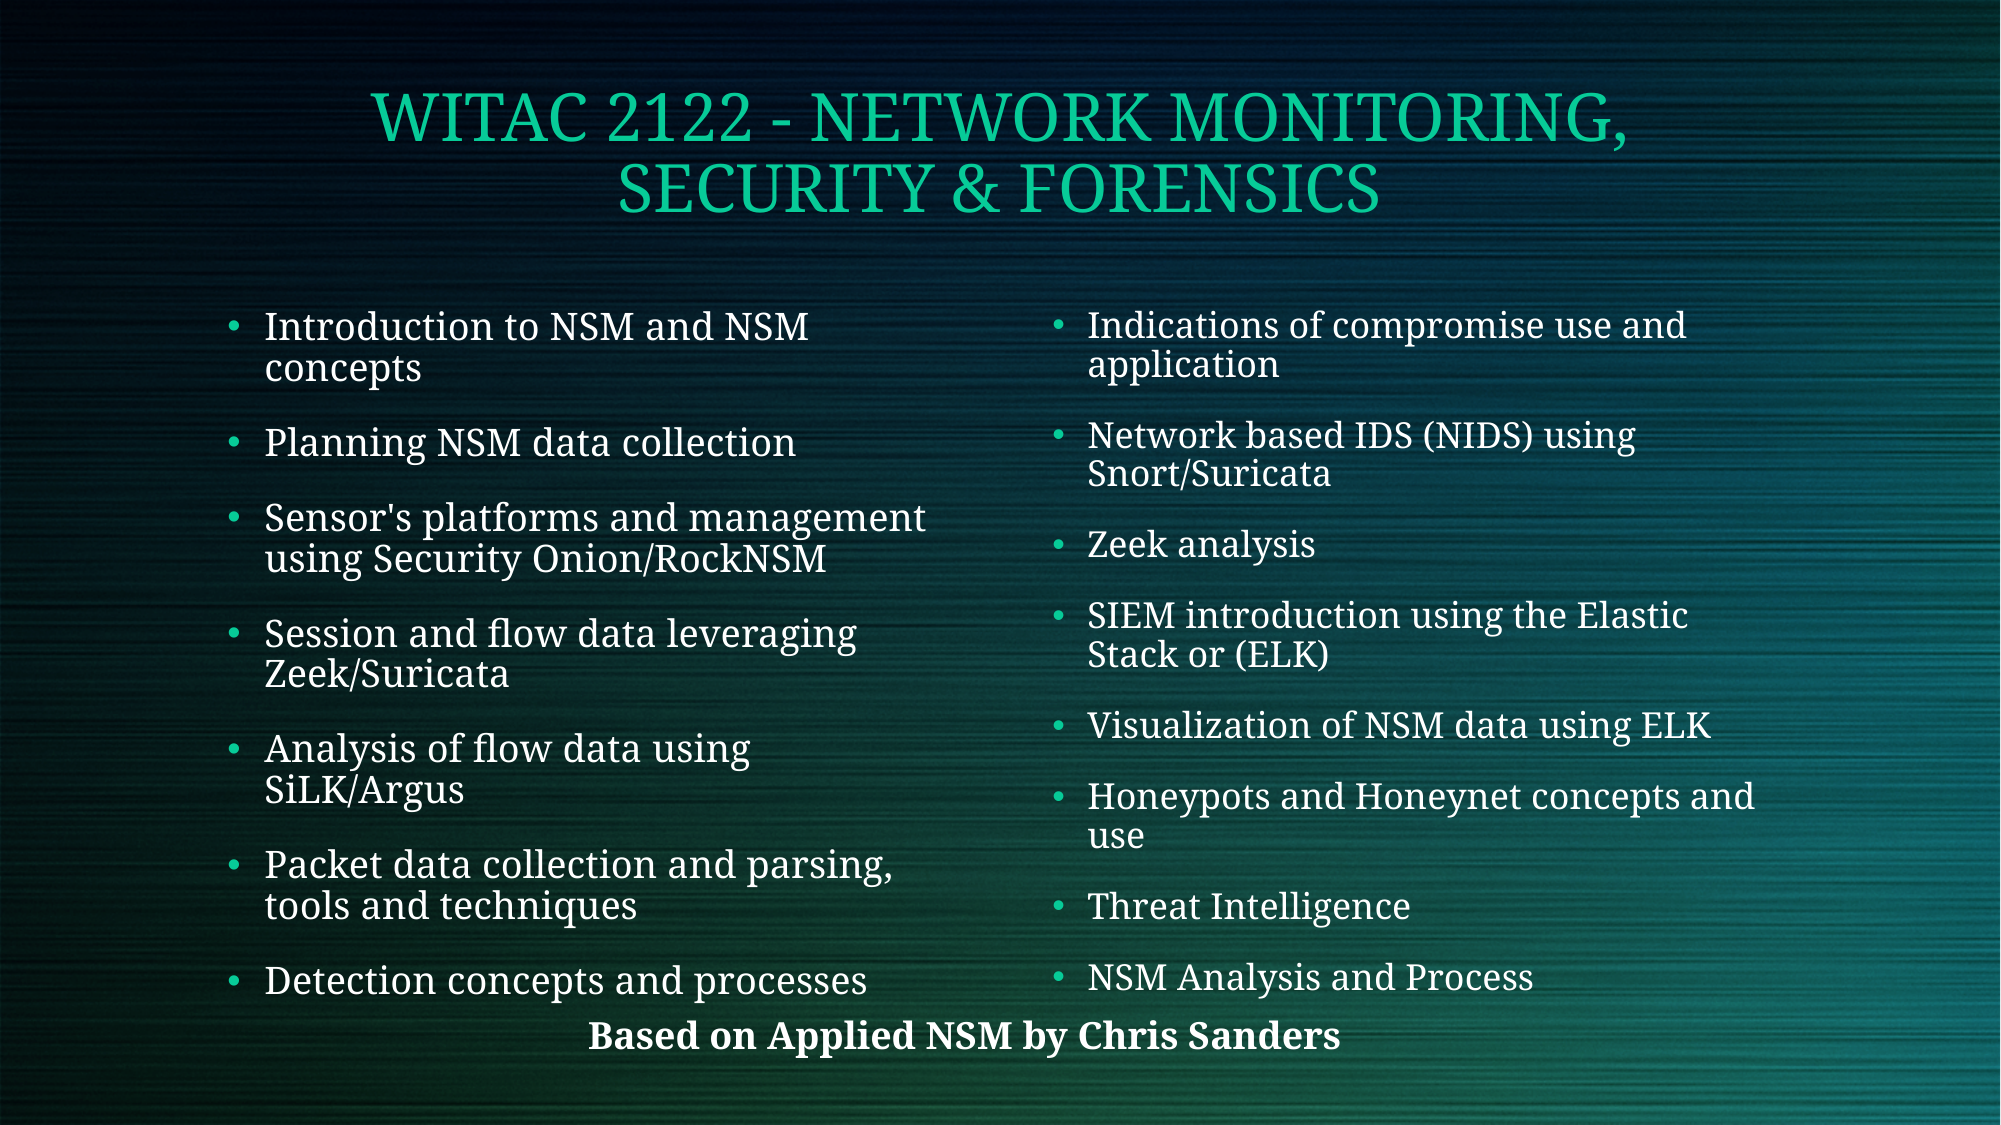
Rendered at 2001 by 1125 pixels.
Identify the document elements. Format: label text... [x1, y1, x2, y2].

text_box Based on Applied NSM by Chris Sanders [573, 1004, 1413, 1065]
list Introduction to NSM and NSM concepts Planning NSM data collection Sensor's platforms and management using Security Onion/RockNSM Session and flow data leveraging Zeek/Suricata Analysis of flow data using SiLK/Argus Packet data collection and parsing, tools and techniques Detection concepts and processes [212, 299, 963, 1014]
title WITAC 2122 - NETWORK MONITORING, SECURITY & FORENSICS [212, 59, 1788, 235]
list Indications of compromise use and application Network based IDS (NIDS) using Snort/Suricata Zeek analysis SIEM introduction using the Elastic Stack or (ELK) Visualization of NSM data using ELK Honeypots and Honeynet concepts and use Threat Intelligence NSM Analysis and Process [1037, 299, 1788, 1014]
picture [0, 0, 2001, 1125]
